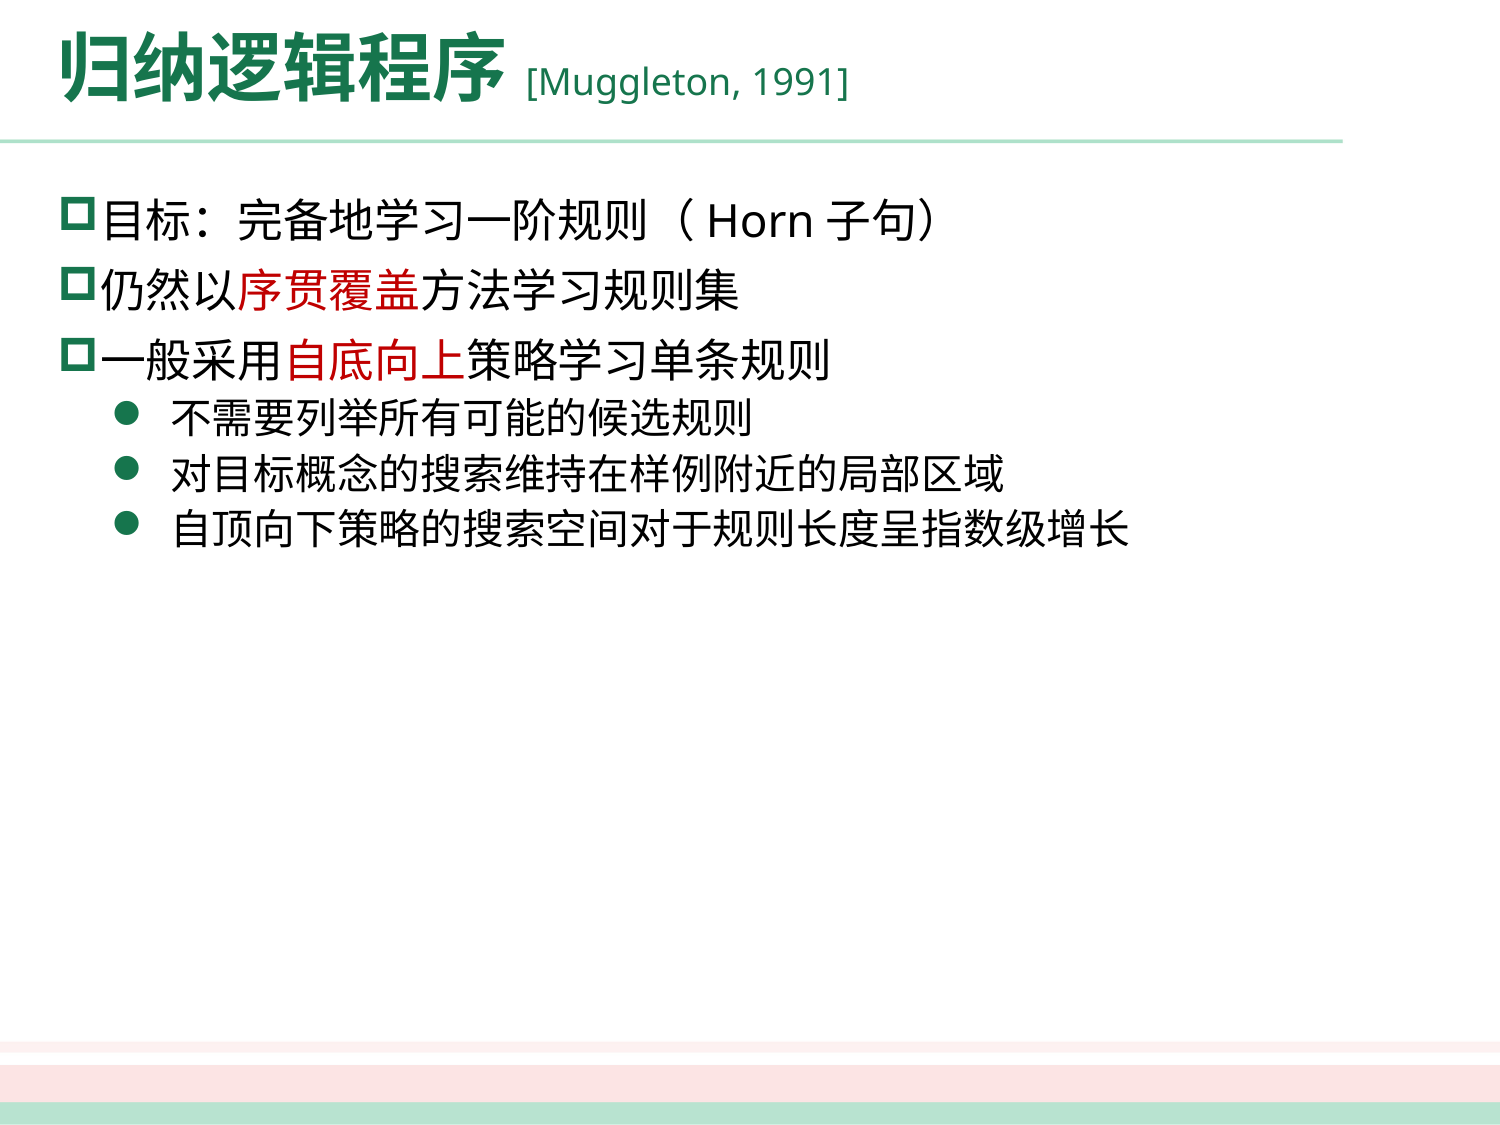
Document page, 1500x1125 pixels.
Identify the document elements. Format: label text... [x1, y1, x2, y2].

picture [0, 0, 1500, 1125]
list 目标：完备地学习一阶规则（Horn子句） 仍然以序贯覆盖方法学习规则集 一般采用自底向上策略学习单条规则 不需要列举所有可能的候选规则 对目标概念的搜索维持在样例附近的局部区域 自顶向下策略的搜索空间对于规则长度呈指数级增长 [42, 190, 1457, 999]
title 归纳逻辑程序[Muggleton, 1991] [42, 7, 1337, 135]
